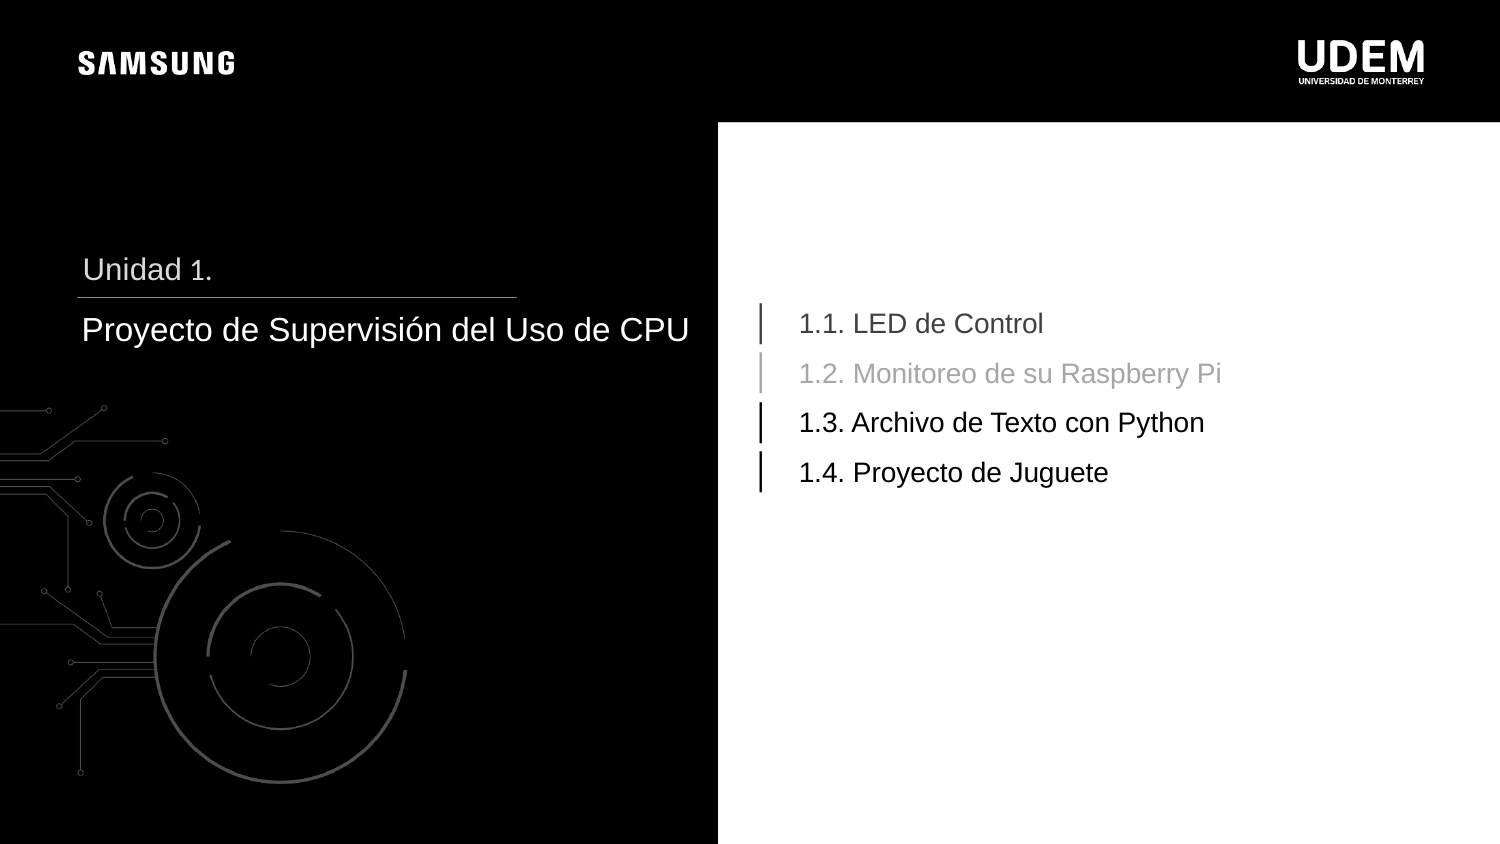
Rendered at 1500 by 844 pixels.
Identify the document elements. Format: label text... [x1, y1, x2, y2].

text_box Proyecto de Supervisión del Uso de CPU [81, 308, 696, 349]
picture [0, 0, 1500, 844]
text_box Unidad 1. [82, 249, 286, 288]
text_box 1.1. LED de Control 1.2. Monitoreo de su Raspberry Pi 1.3. Archivo de Texto con Python 1.4. Proyecto de Juguete [751, 305, 1455, 489]
